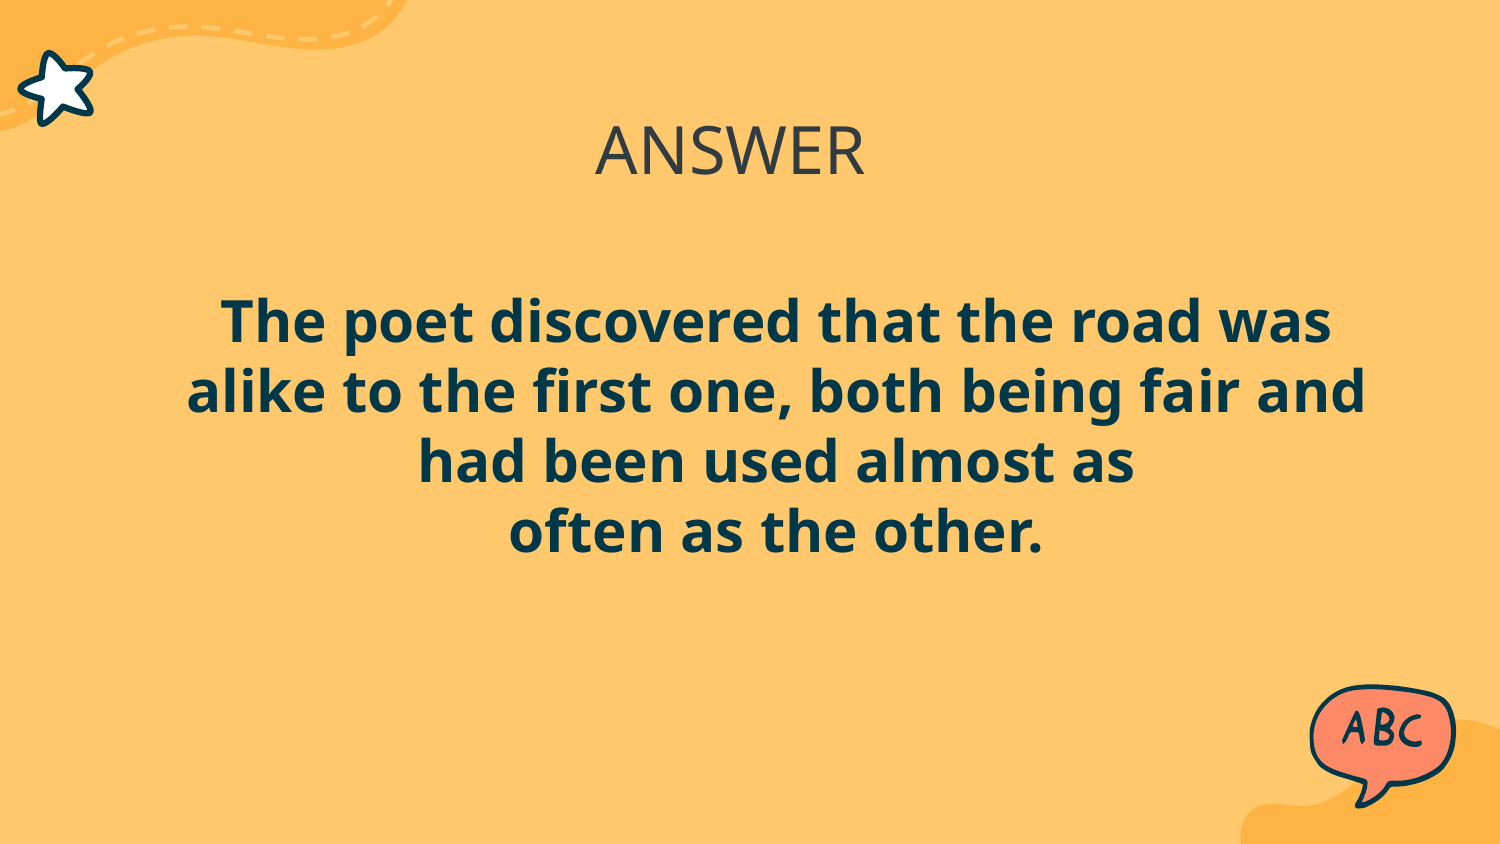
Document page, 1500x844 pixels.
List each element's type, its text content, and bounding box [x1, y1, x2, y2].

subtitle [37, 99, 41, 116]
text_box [1308, 684, 1457, 809]
title The poet discovered that the road was alike to the first one, both being fair and had been used almost as often as the other. [143, 269, 1410, 553]
text_box [37, 72, 93, 126]
text_box [20, 53, 91, 124]
text_box ANSWER [432, 100, 1030, 196]
